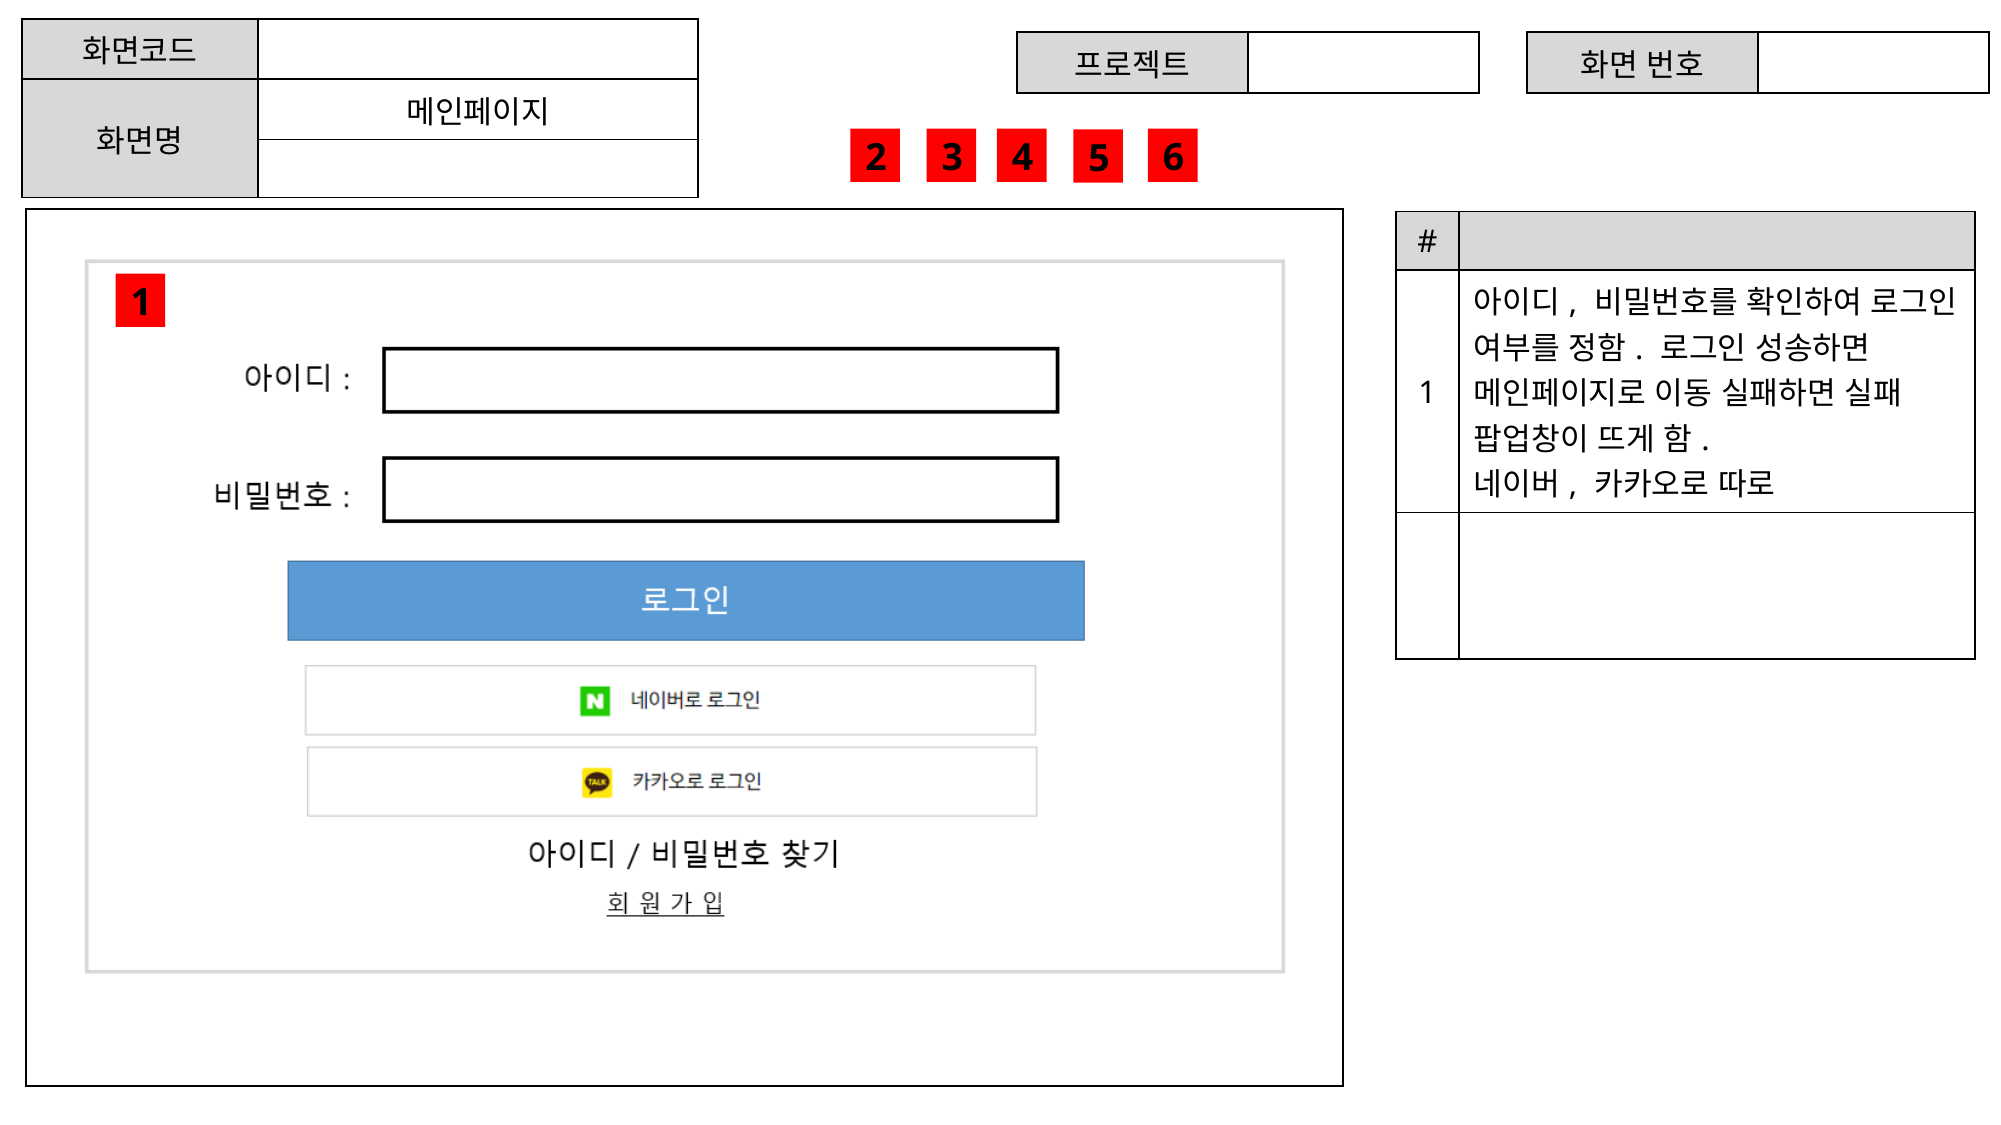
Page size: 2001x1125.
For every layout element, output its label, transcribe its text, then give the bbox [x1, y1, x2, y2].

table_header [1759, 33, 1988, 92]
table_header [1460, 212, 1974, 269]
table_header [259, 20, 697, 78]
table_cell 1 [1397, 271, 1458, 512]
table_header # [1397, 212, 1458, 269]
table_header 화면 번호 [1528, 33, 1757, 92]
text_box 2 [850, 128, 900, 182]
table_cell 메인페이지 [259, 80, 697, 139]
table_cell [1397, 513, 1458, 658]
table_header 프로젝트 [1018, 33, 1247, 92]
table_header [1249, 33, 1478, 92]
table_cell 화면명 [23, 80, 257, 197]
table_cell [1460, 513, 1974, 658]
text_box [25, 208, 1344, 1087]
text_box 4 [996, 128, 1047, 182]
text_box 6 [1147, 128, 1198, 182]
table_cell 아이디, 비밀번호를 확인하여 로그인 여부를 정함. 로그인 성송하면 메인페이지로 이동 실패하면 실패 팝업창이 뜨게 함. 네이버, 카카오로 따로 [1460, 271, 1974, 512]
picture [68, 245, 1301, 987]
table_cell [259, 140, 697, 197]
table_header 화면코드 [23, 20, 257, 78]
text_box 3 [926, 128, 977, 182]
text_box 5 [1073, 129, 1123, 183]
